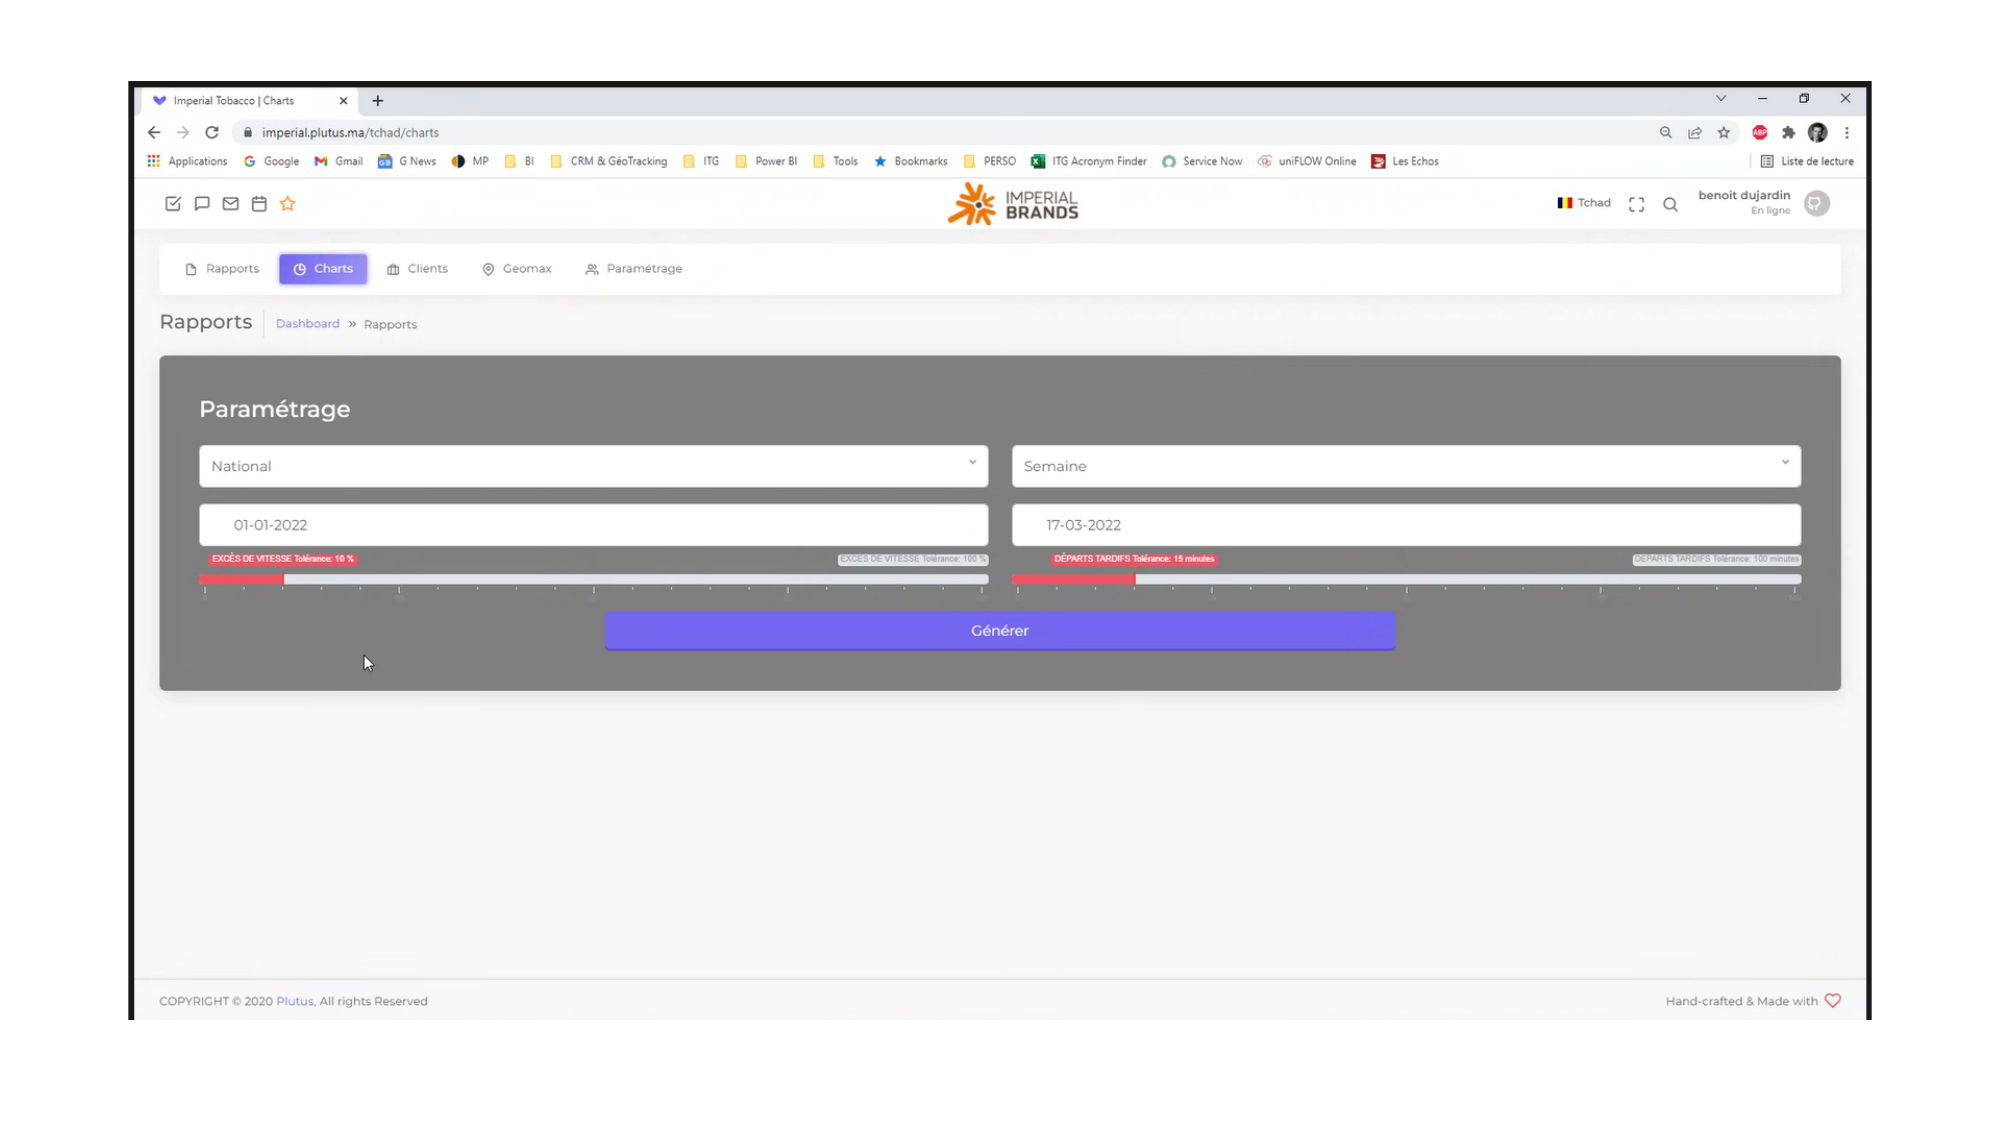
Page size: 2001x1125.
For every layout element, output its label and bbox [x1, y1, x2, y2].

picture [128, 81, 1872, 1020]
